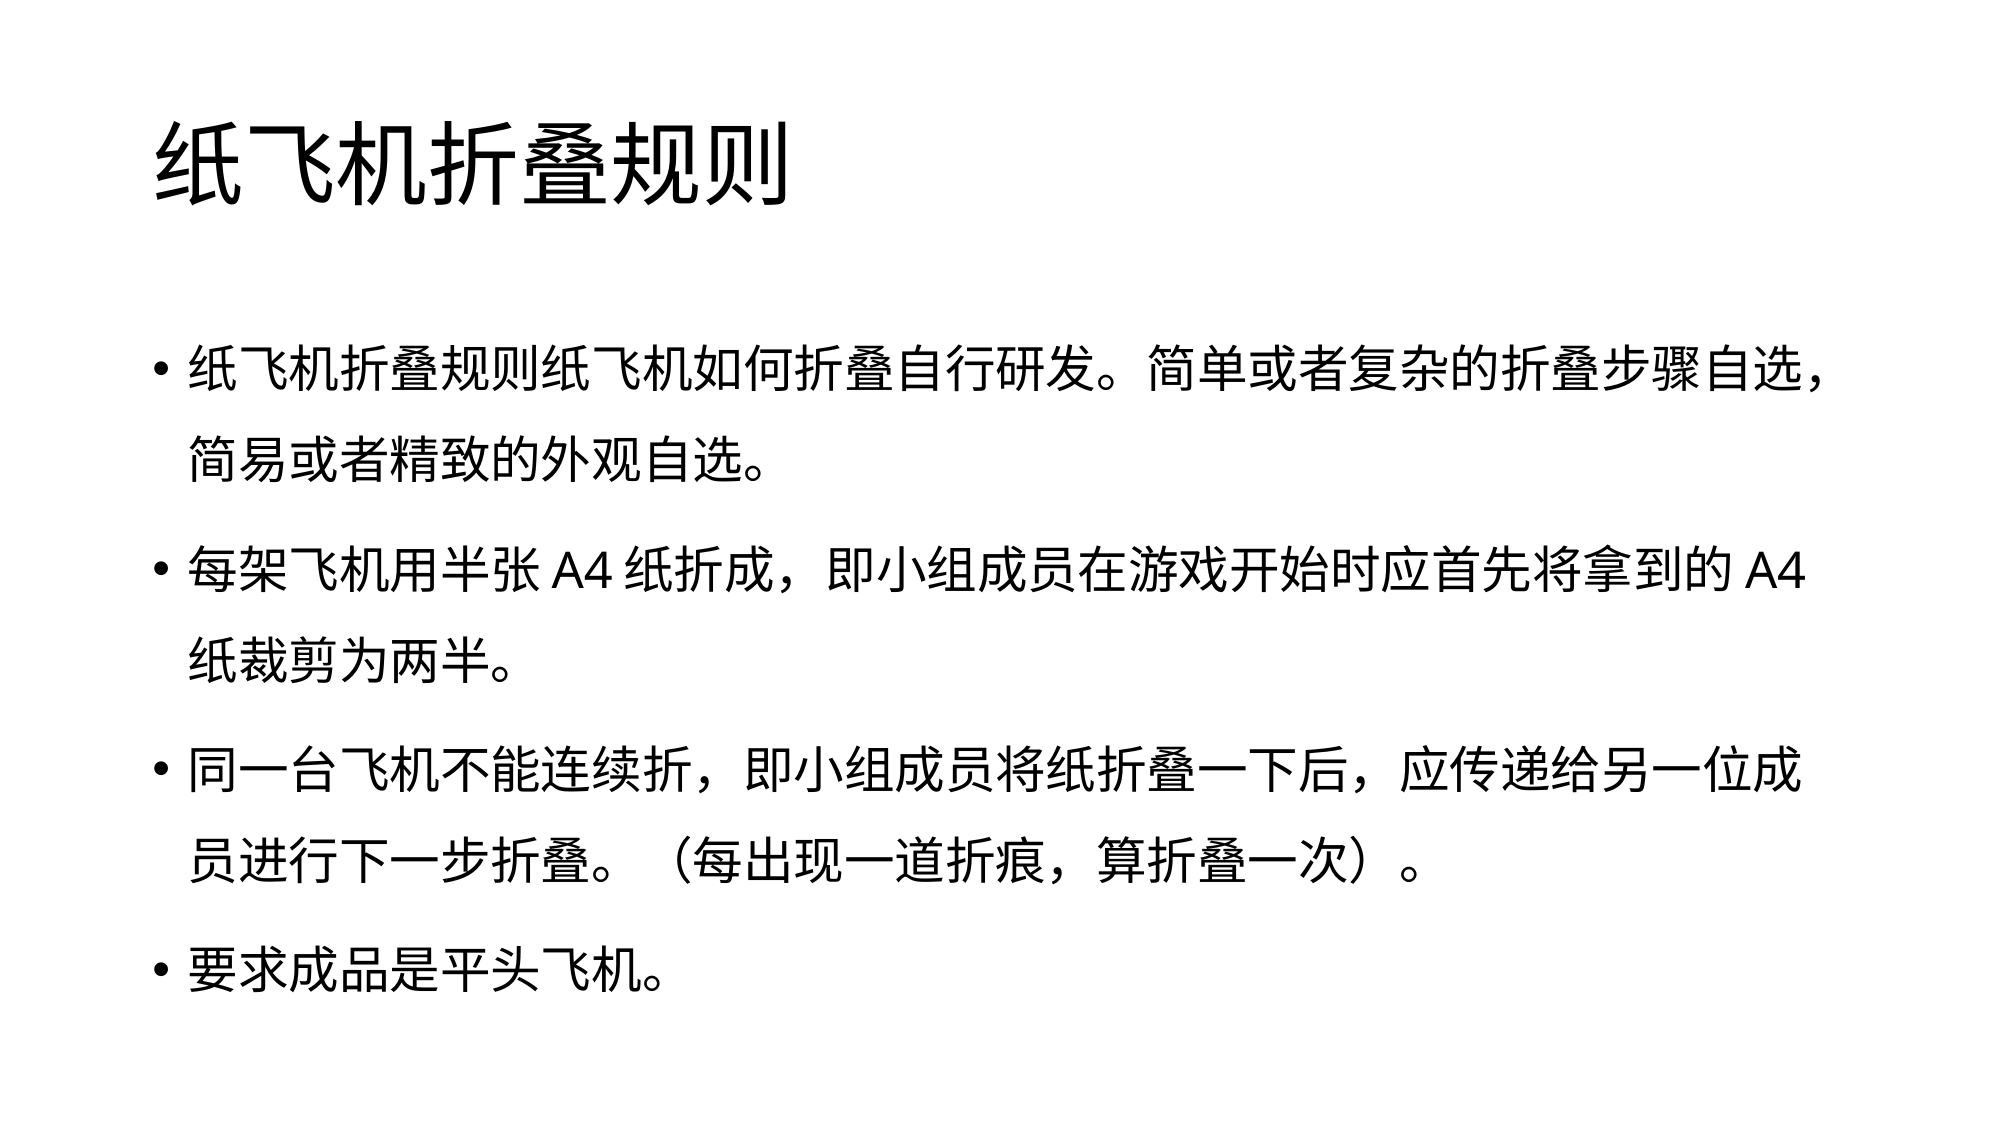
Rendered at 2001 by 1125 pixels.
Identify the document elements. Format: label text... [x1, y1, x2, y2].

title 纸飞机折叠规则 [137, 59, 1863, 278]
list 纸飞机折叠规则纸飞机如何折叠自行研发。简单或者复杂的折叠步骤自选，简易或者精致的外观自选。 每架飞机用半张A4纸折成，即小组成员在游戏开始时应首先将拿到的A4纸裁剪为两半。 同一台飞机不能连续折，即小组成员将纸折叠一下后，应传递给另一位成员进行下一步折叠。（每出现一道折痕，算折叠一次）。 要求成品是平头飞机。 [137, 299, 1863, 1014]
